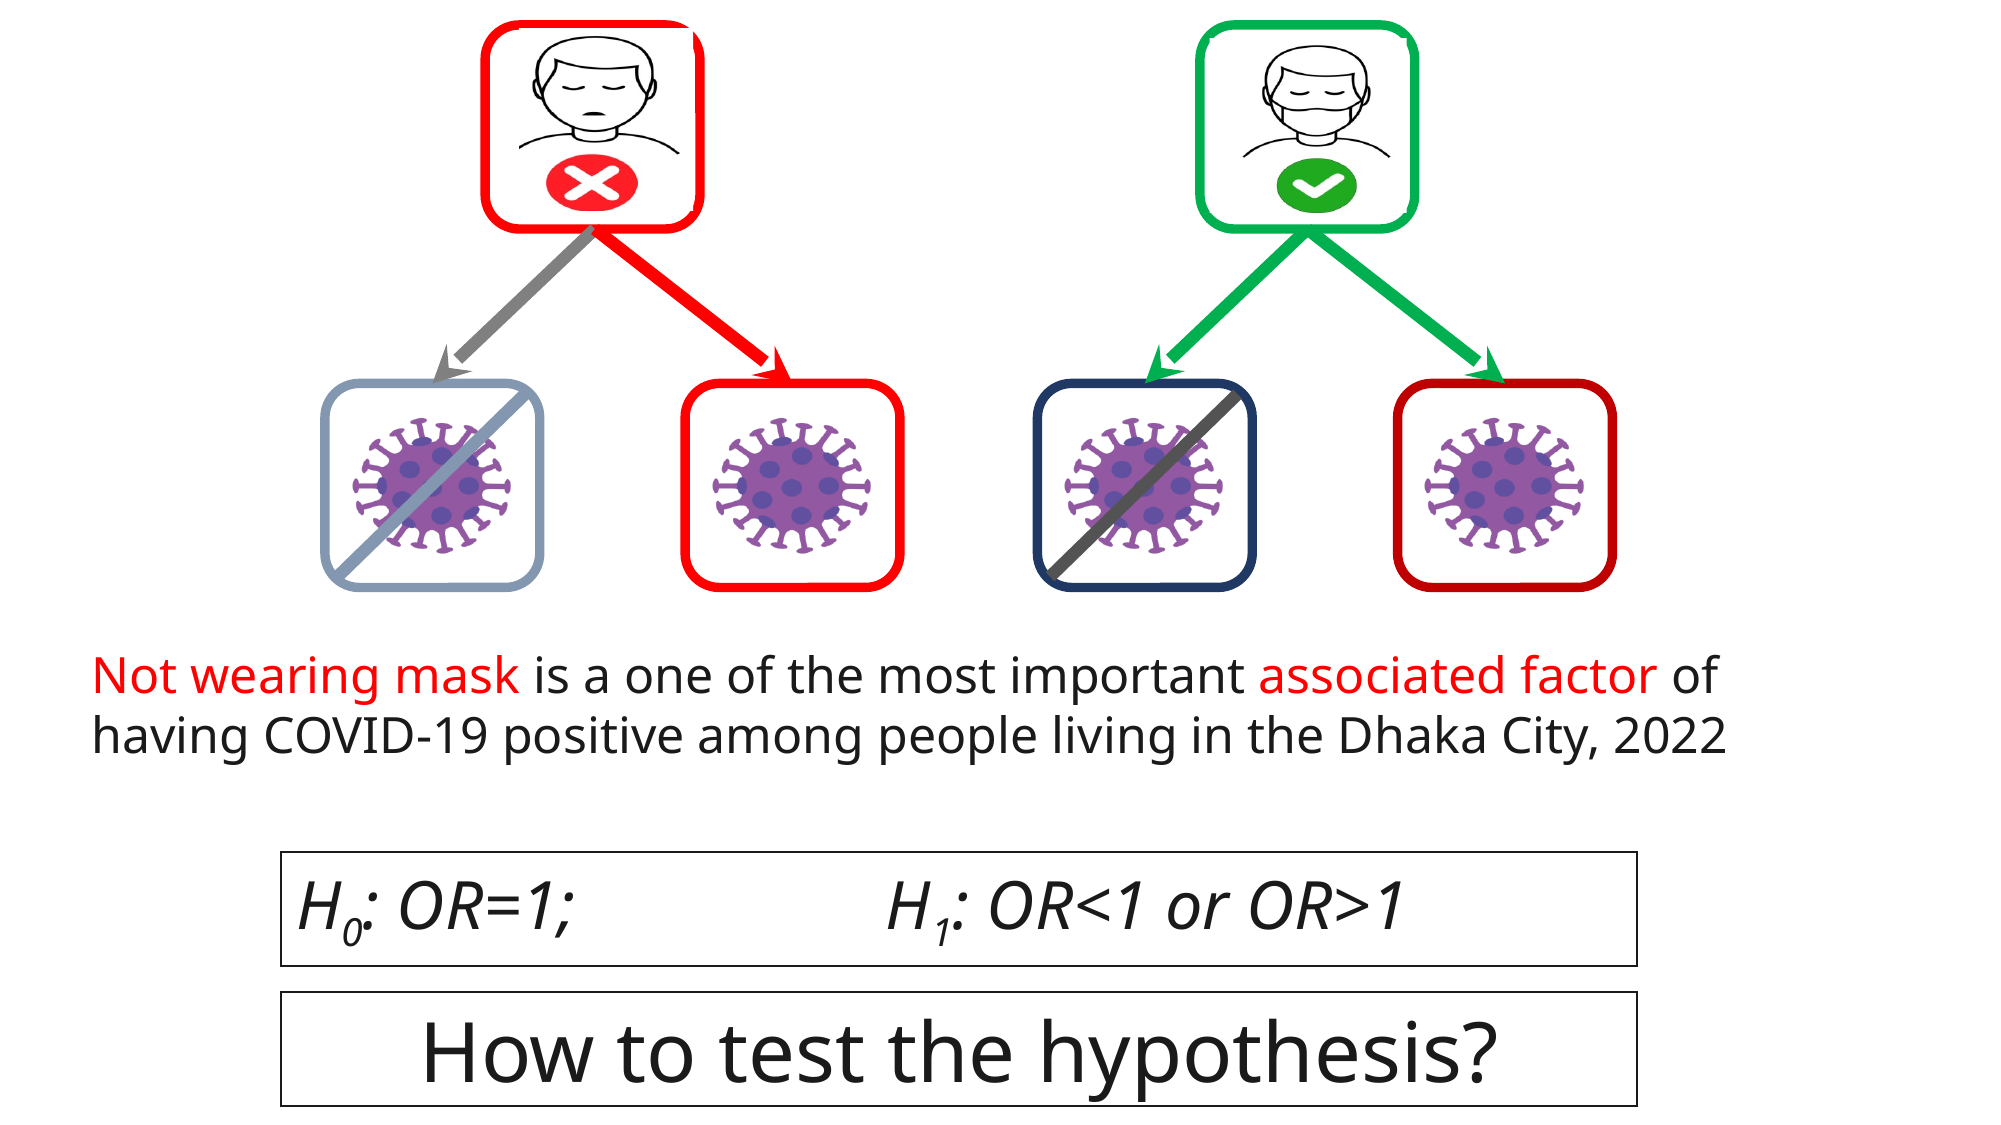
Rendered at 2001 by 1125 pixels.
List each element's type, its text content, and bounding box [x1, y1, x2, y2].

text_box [324, 24, 1613, 588]
text_box Not wearing mask is a one of the most important associated factor of having COVID-19 positive among people living in the Dhaka City, 2022 [76, 636, 1902, 772]
text_box How to test the hypothesis? [280, 991, 1638, 1107]
text_box H0: OR=1; H1: OR<1 or OR>1 [280, 851, 1638, 967]
